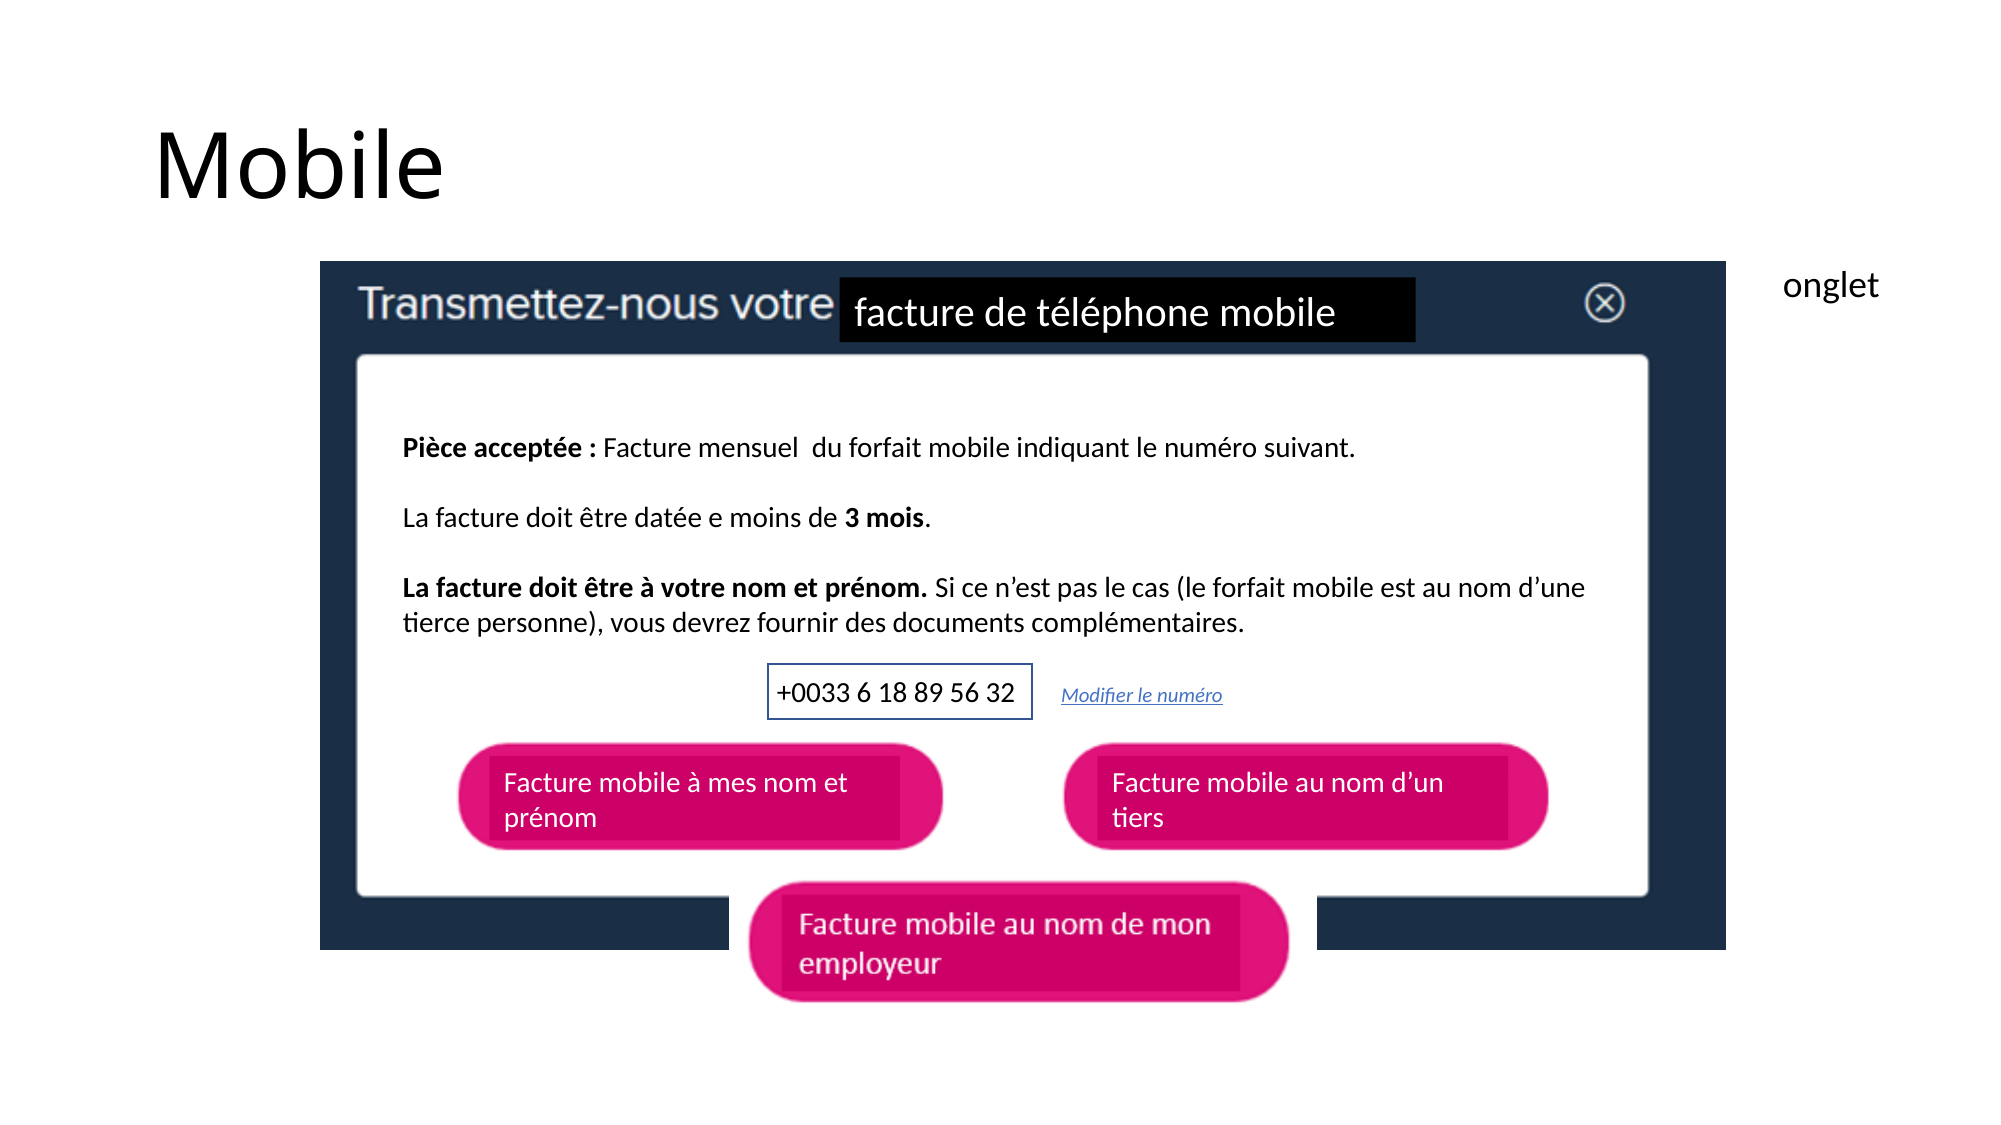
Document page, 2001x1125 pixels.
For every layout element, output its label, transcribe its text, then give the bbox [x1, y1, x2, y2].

text_box onglet [1768, 252, 2000, 313]
picture [320, 261, 1726, 1023]
title Mobile [137, 59, 1863, 278]
